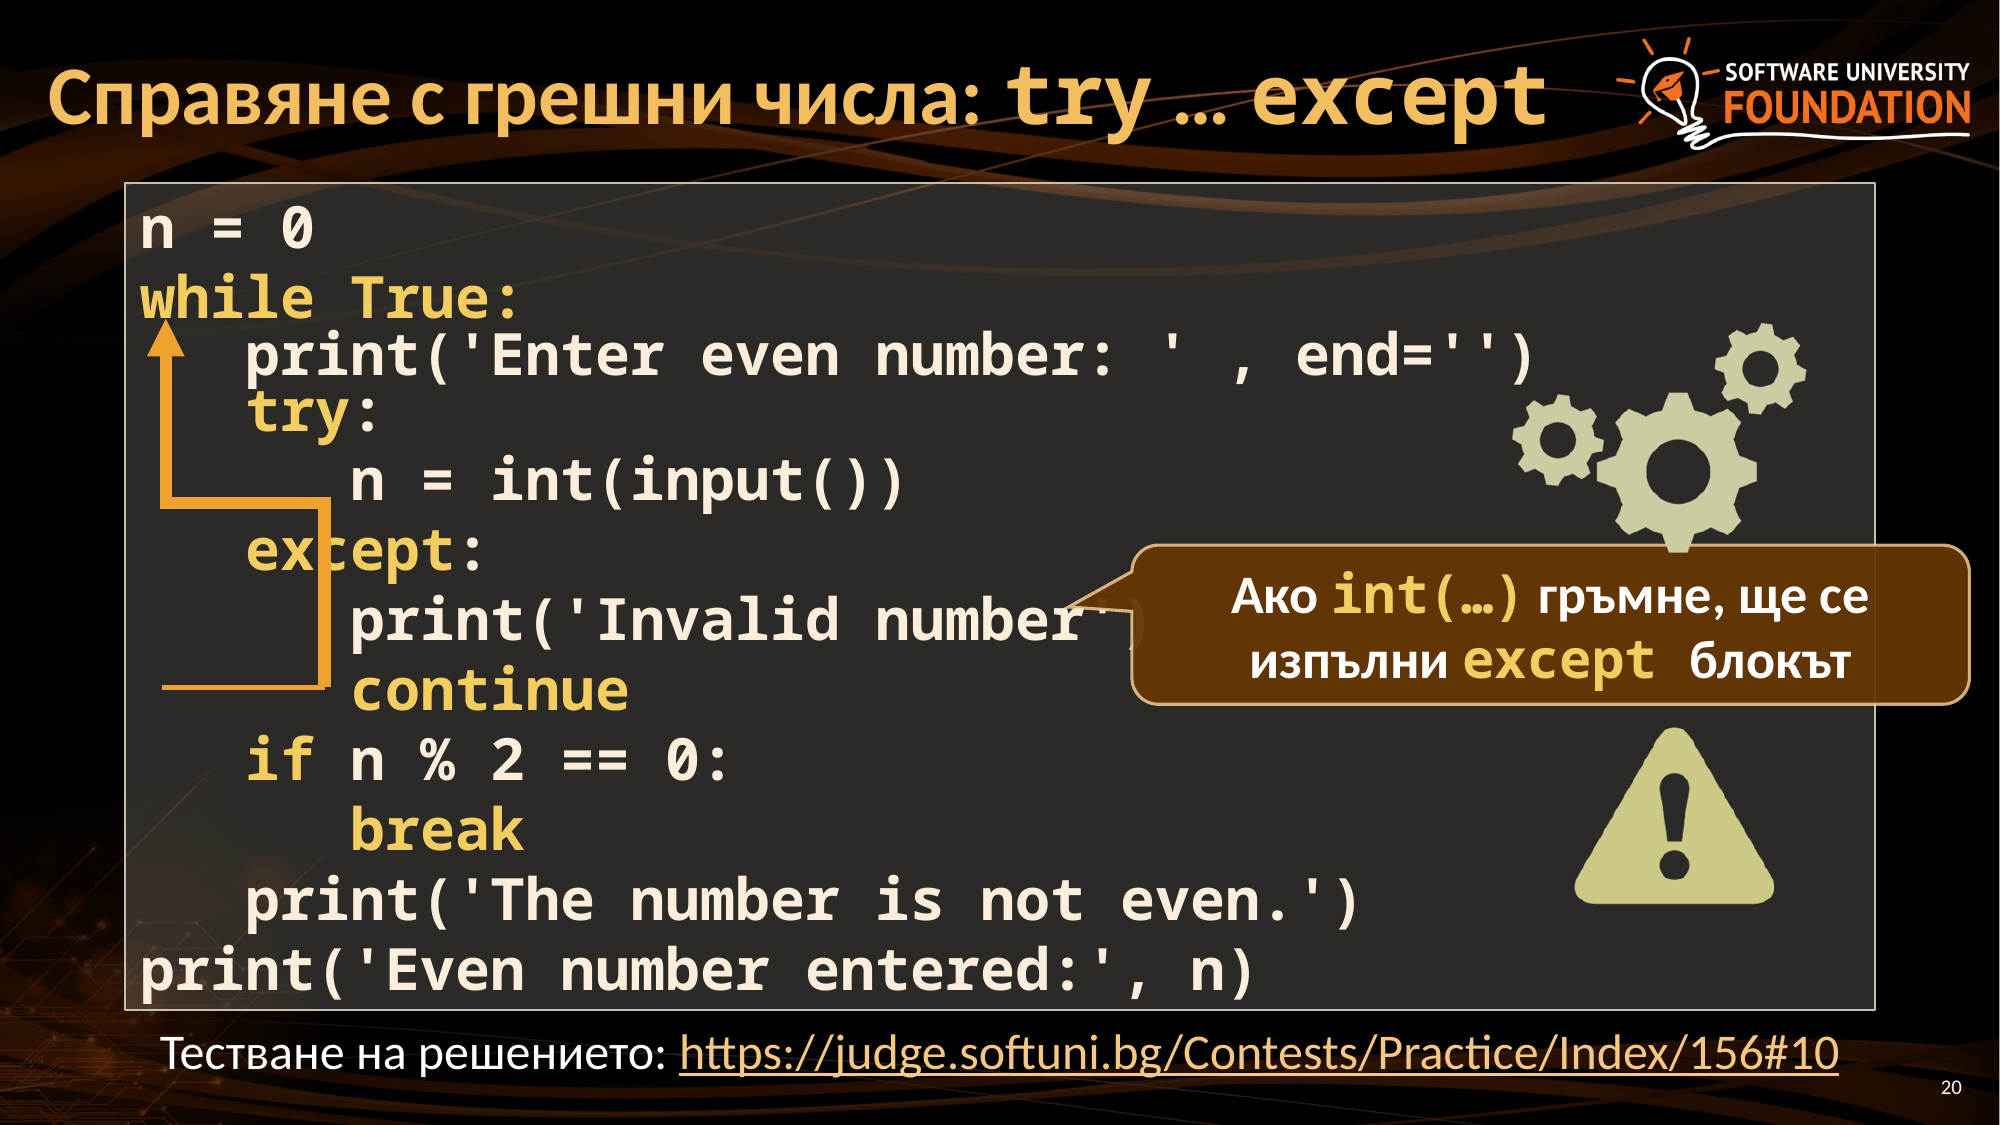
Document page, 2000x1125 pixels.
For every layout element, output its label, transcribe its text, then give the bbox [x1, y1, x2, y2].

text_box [60, 423, 430, 583]
text_box n = 0 while True: print('Enter even number: ' , end='') try: n = int(input()) except: print('Invalid number') continue if n % 2 == 0: break print('The number is not even.') print('Even number entered:', n) [125, 183, 1875, 1010]
text_box Ако int(…) гръмне, ще се изпълни except блокът [1065, 544, 1971, 706]
text_box Тестване на решението: https://judge.softuni.bg/Contests/Practice/Index/156#10 [124, 1011, 1875, 1087]
picture [0, 0, 2000, 1125]
slide_number 20 [1897, 1070, 1968, 1103]
title Справяне с грешни числа: try … except [30, 6, 1602, 189]
